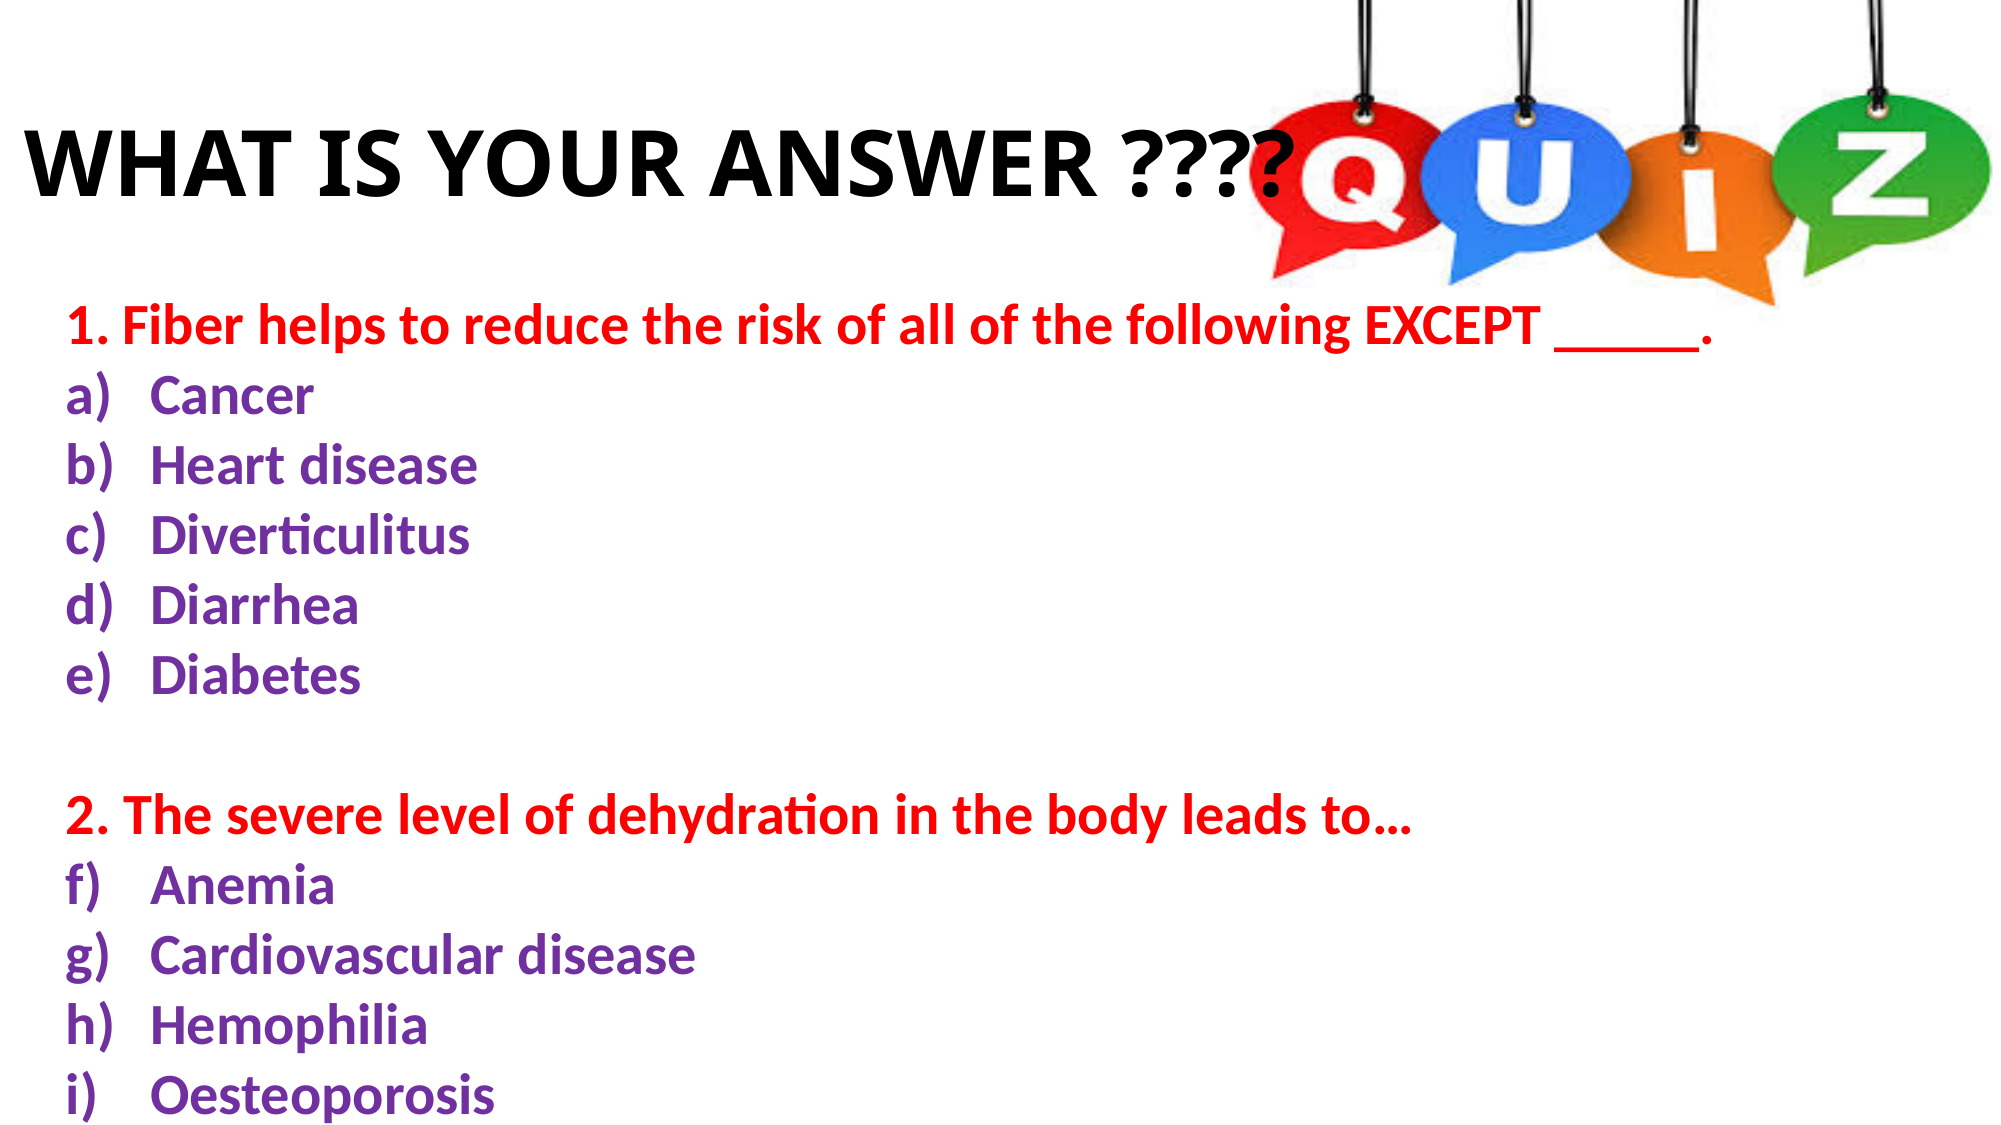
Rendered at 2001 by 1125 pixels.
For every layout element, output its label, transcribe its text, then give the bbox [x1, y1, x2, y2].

picture [1237, 0, 2000, 368]
title WHAT IS YOUR ANSWER ???? [0, 107, 1237, 226]
text_box Fiber helps to reduce the risk of all of the following EXCEPT _____. Cancer Heart disease Diverticulitus Diarrhea Diabetes 2. The severe level of dehydration in the body leads to… Anemia Cardiovascular disease Hemophilia Oesteoporosis [51, 278, 1792, 1125]
